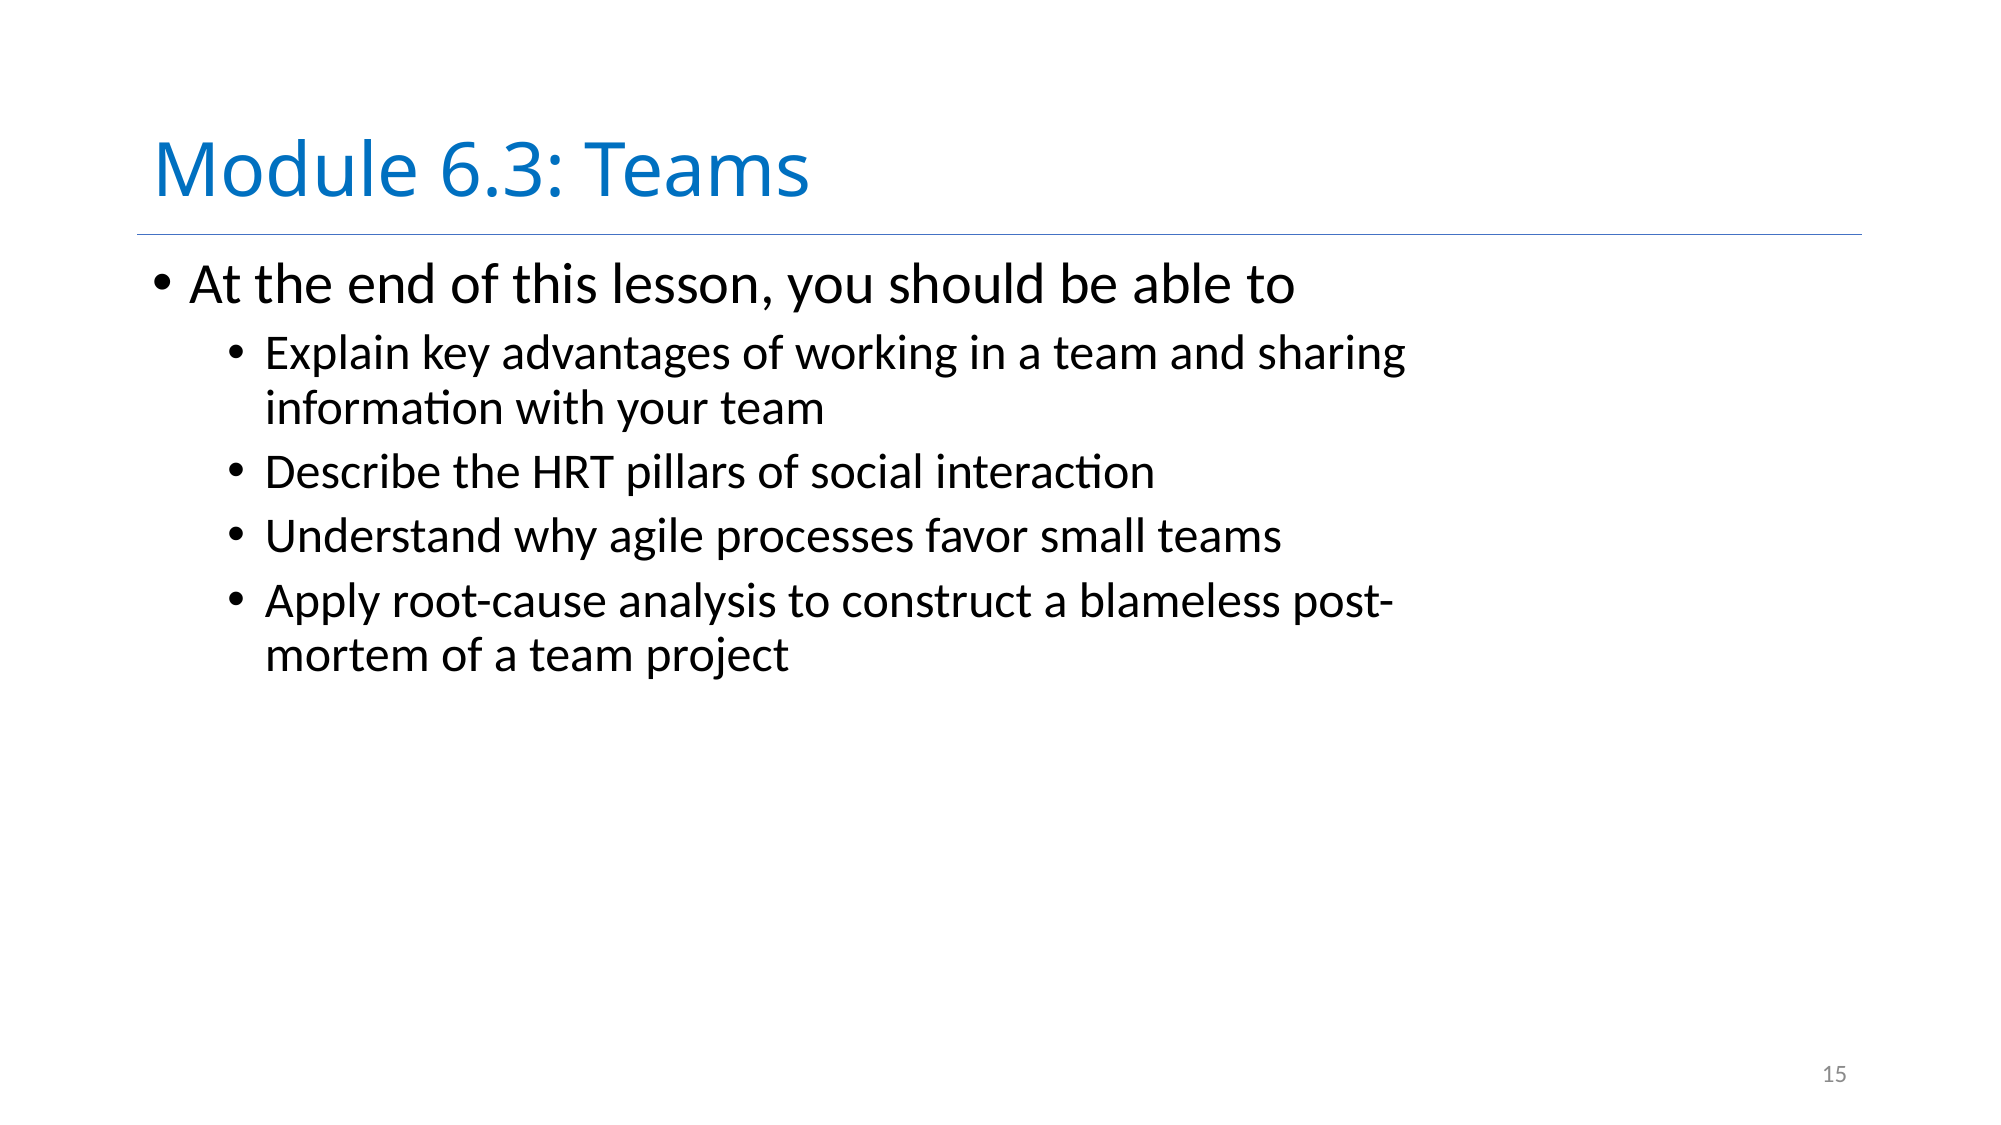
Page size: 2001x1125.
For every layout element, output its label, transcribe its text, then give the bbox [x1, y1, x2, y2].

list At the end of this lesson, you should be able to Explain key advantages of working in a team and sharing information with your team Describe the HRT pillars of social interaction Understand why agile processes favor small teams Apply root-cause analysis to construct a blameless post-mortem of a team project [137, 246, 1432, 960]
title Module 6.3: Teams [137, 3, 1863, 221]
slide_number 15 [1412, 1042, 1863, 1103]
